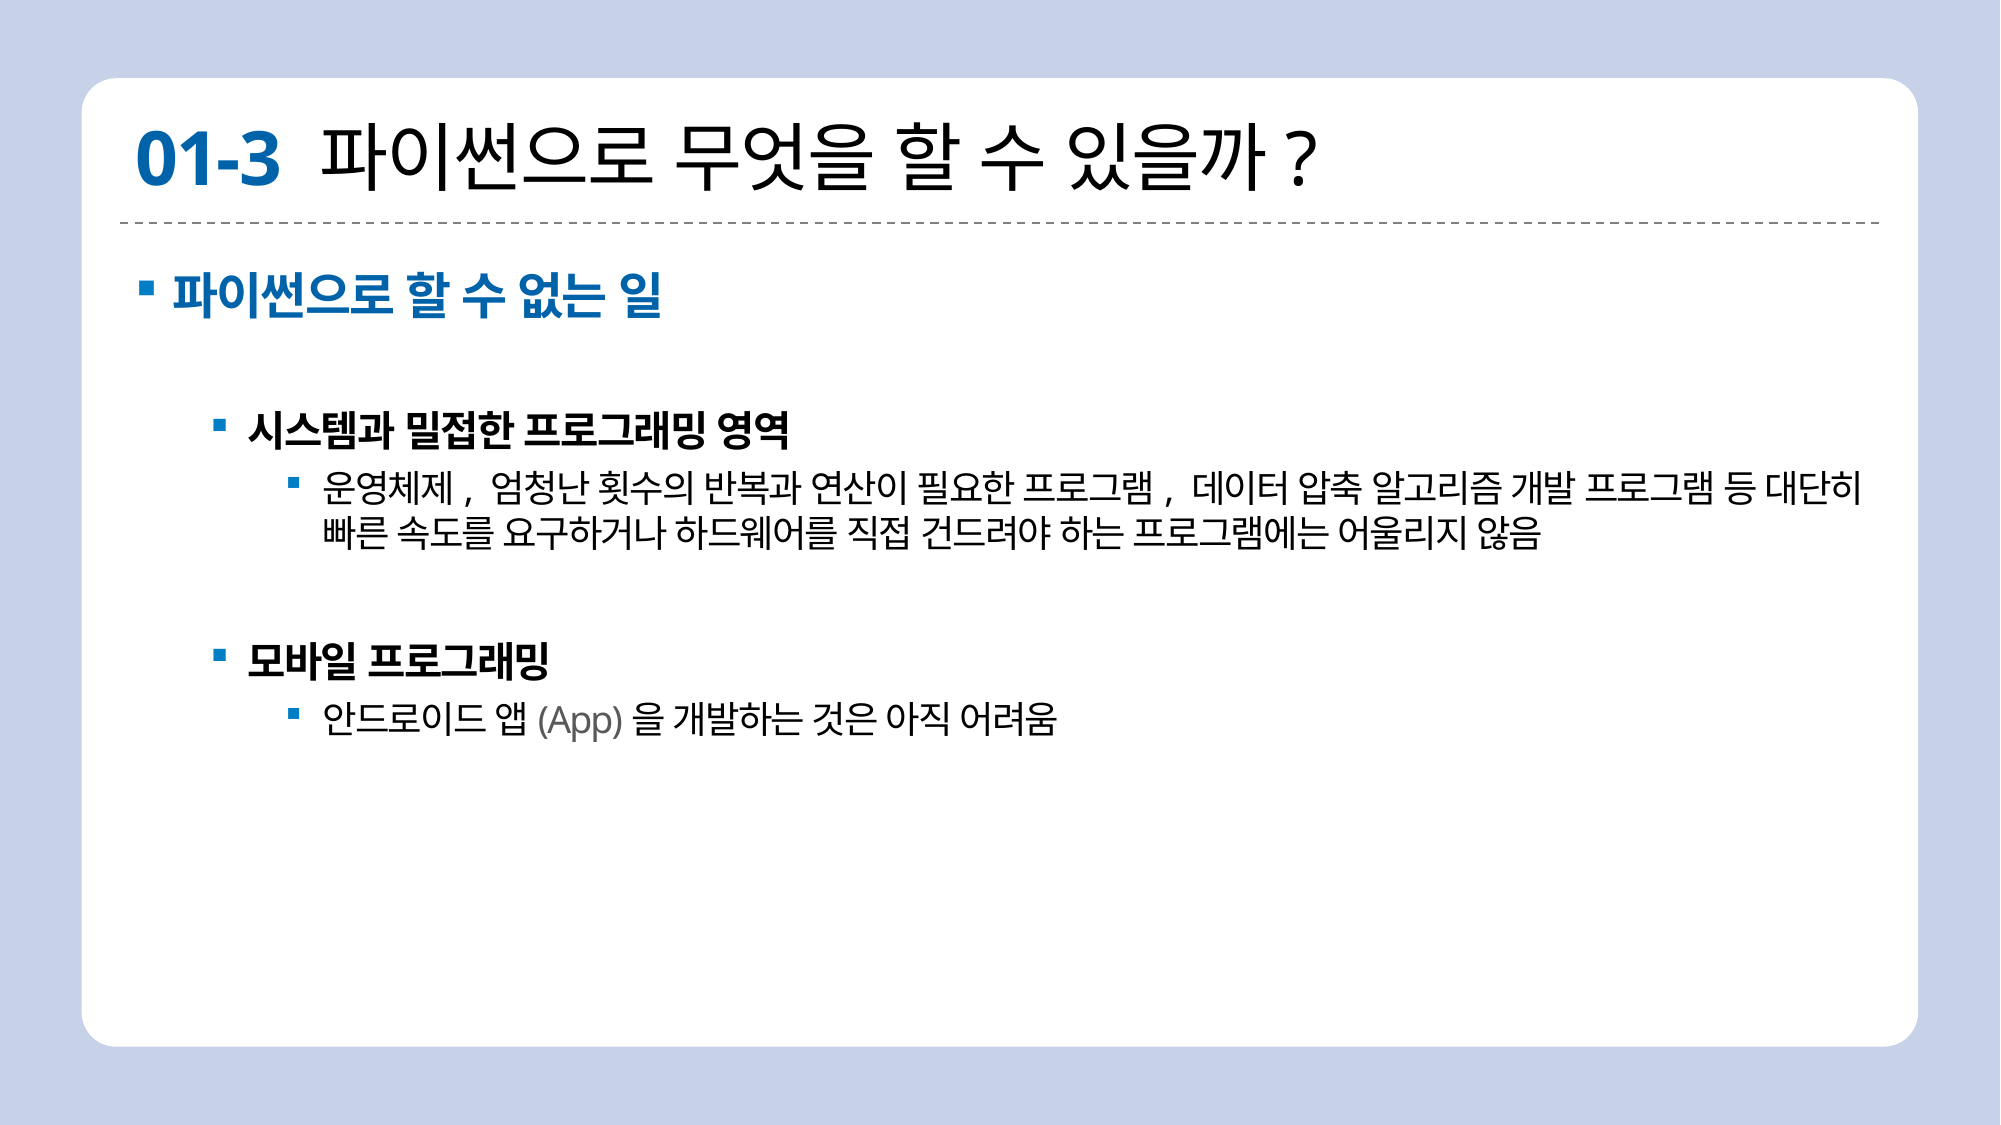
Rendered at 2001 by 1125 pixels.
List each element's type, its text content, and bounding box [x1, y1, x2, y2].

list 파이썬으로 할 수 없는 일 시스템과 밀접한 프로그래밍 영역 운영체제, 엄청난 횟수의 반복과 연산이 필요한 프로그램, 데이터 압축 알고리즘 개발 프로그램 등 대단히 빠른 속도를 요구하거나 하드웨어를 직접 건드려야 하는 프로그램에는 어울리지 않음 모바일 프로그래밍 안드로이드 앱(App)을 개발하는 것은 아직 어려움 [120, 257, 1880, 1009]
title 01-3 파이썬으로 무엇을 할 수 있을까? [120, 109, 1880, 209]
